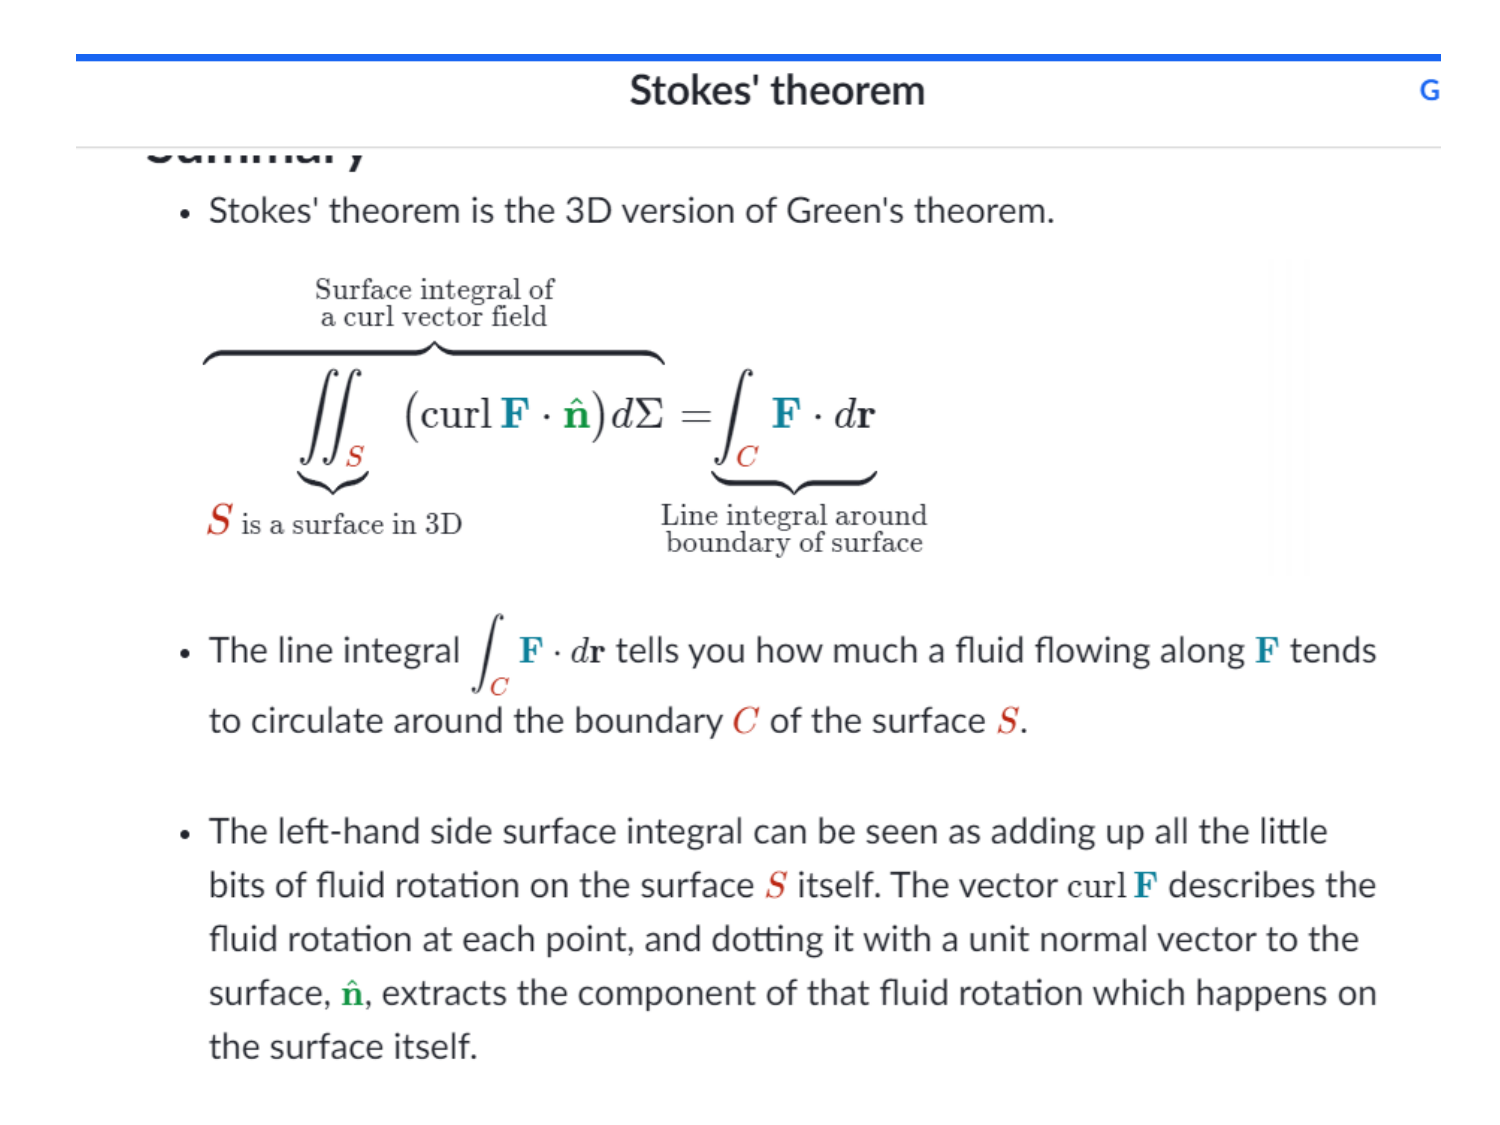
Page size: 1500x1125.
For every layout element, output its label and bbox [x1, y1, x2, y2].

list [76, 54, 1441, 1083]
